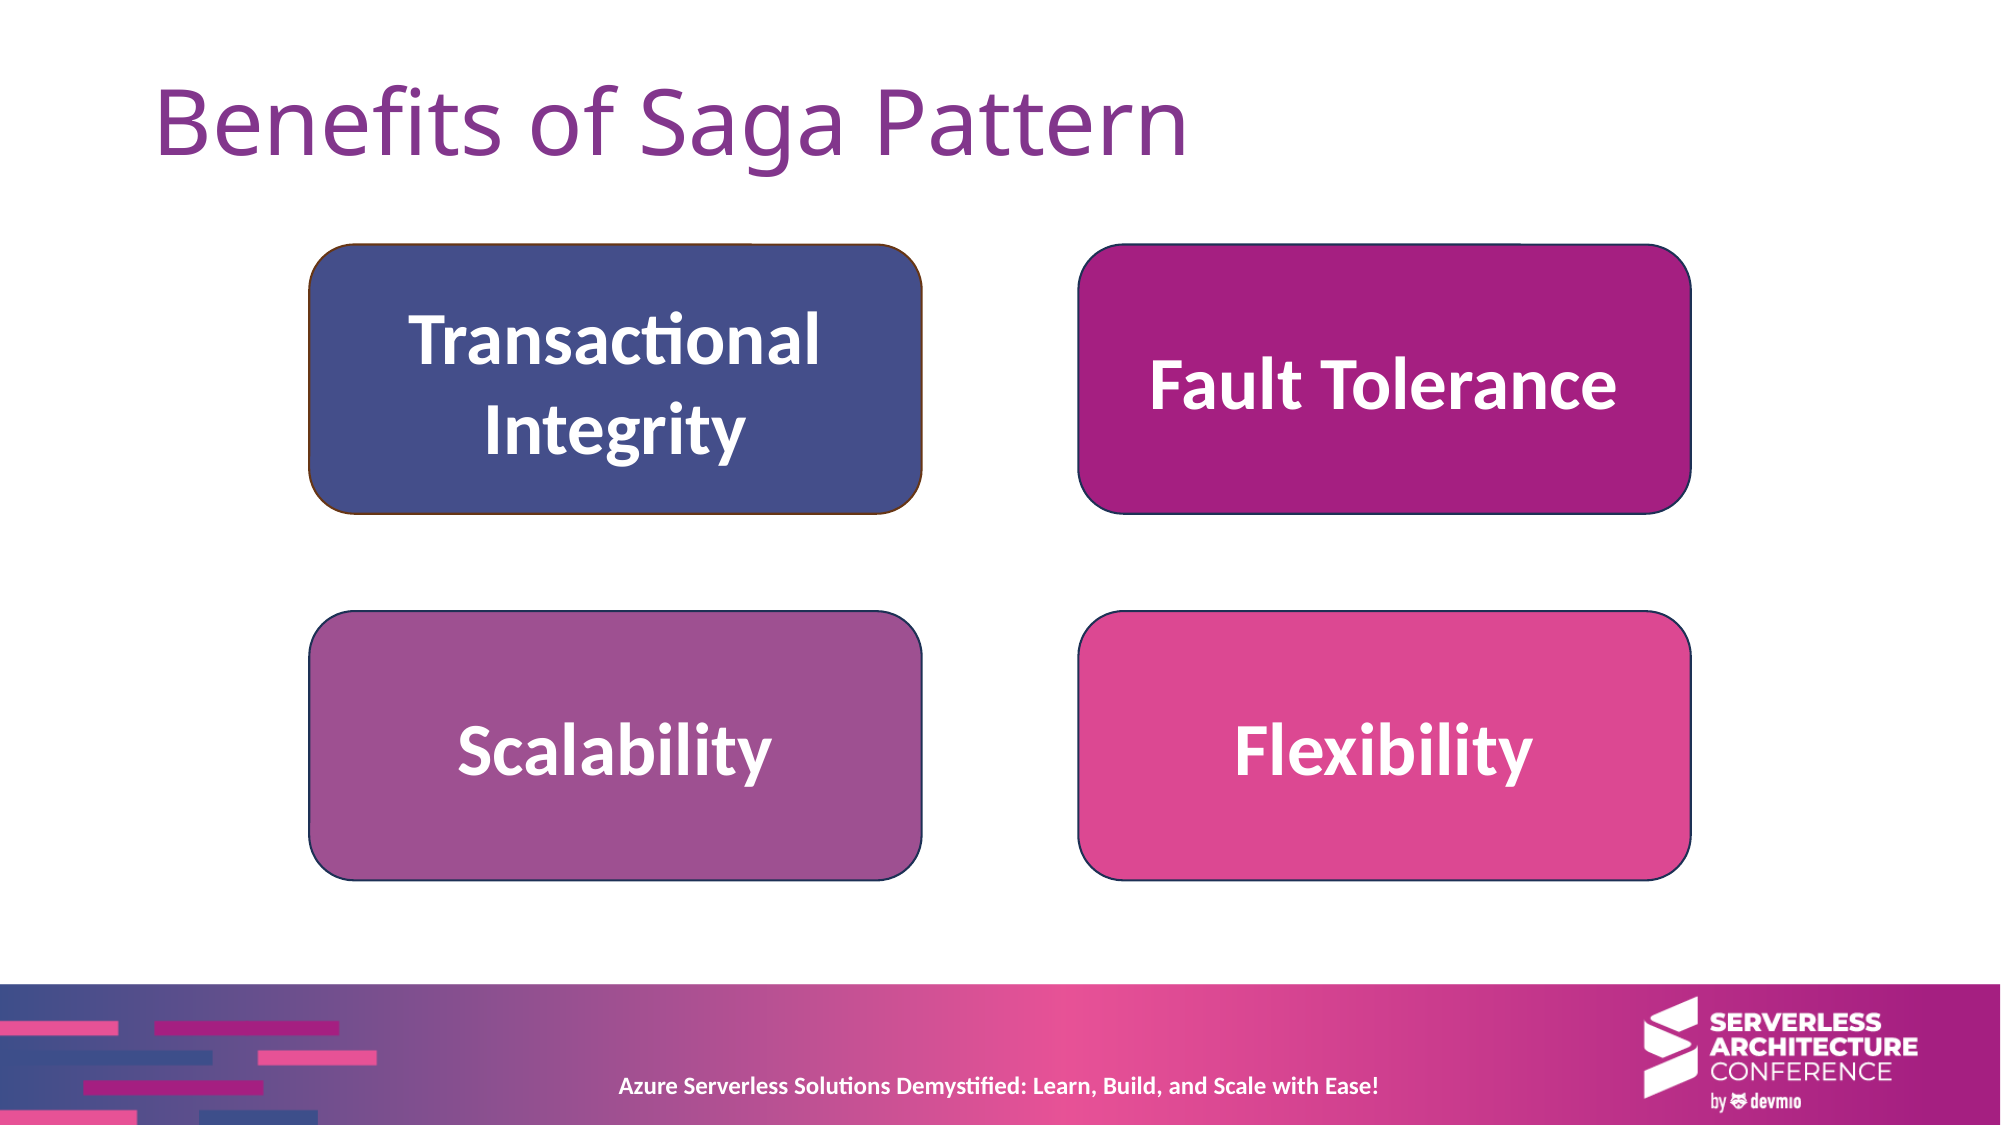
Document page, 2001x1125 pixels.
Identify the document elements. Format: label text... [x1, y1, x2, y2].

text_box Fault Tolerance [1077, 243, 1692, 515]
text_box Transactional Integrity [308, 243, 923, 515]
text_box Flexibility [1077, 610, 1692, 882]
text_box Scalability [308, 610, 923, 882]
title Benefits of Saga Pattern [137, 17, 1863, 235]
picture [0, 0, 2001, 1125]
